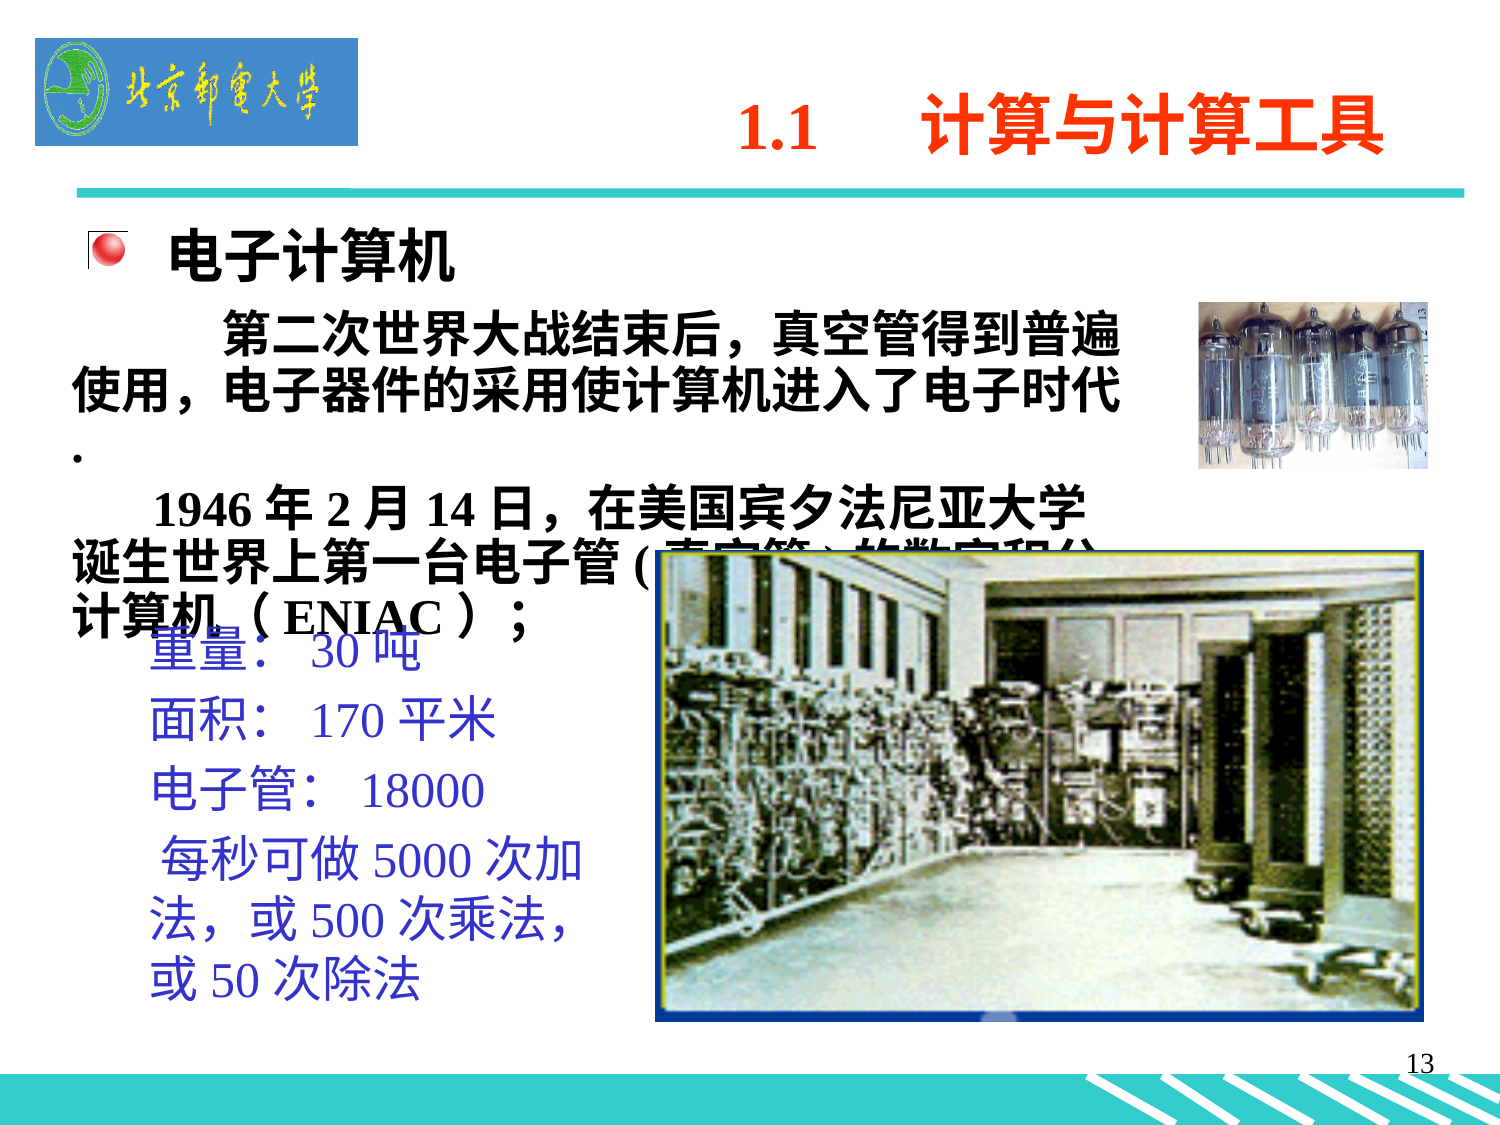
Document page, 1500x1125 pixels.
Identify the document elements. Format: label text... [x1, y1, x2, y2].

picture [655, 550, 1424, 1022]
picture [88, 231, 128, 269]
picture [34, 37, 107, 146]
list 电子计算机 第二次世界大战结束后，真空管得到普遍使用，电子器件的采用使计算机进入了电子时代 . 1946年2月14日，在美国宾夕法尼亚大学诞生世界上第一台电子管(真空管)的数字积分计算机（ENIAC）； [0, 220, 1146, 895]
title 1.1 计算与计算工具 [107, 14, 1402, 232]
text_box 13 [1137, 1037, 1450, 1113]
picture [1198, 302, 1428, 469]
text_box 重量：30吨 面积：170平米 电子管：18000 每秒可做5000次加法，或500次乘法，或50次除法 [76, 609, 627, 1024]
